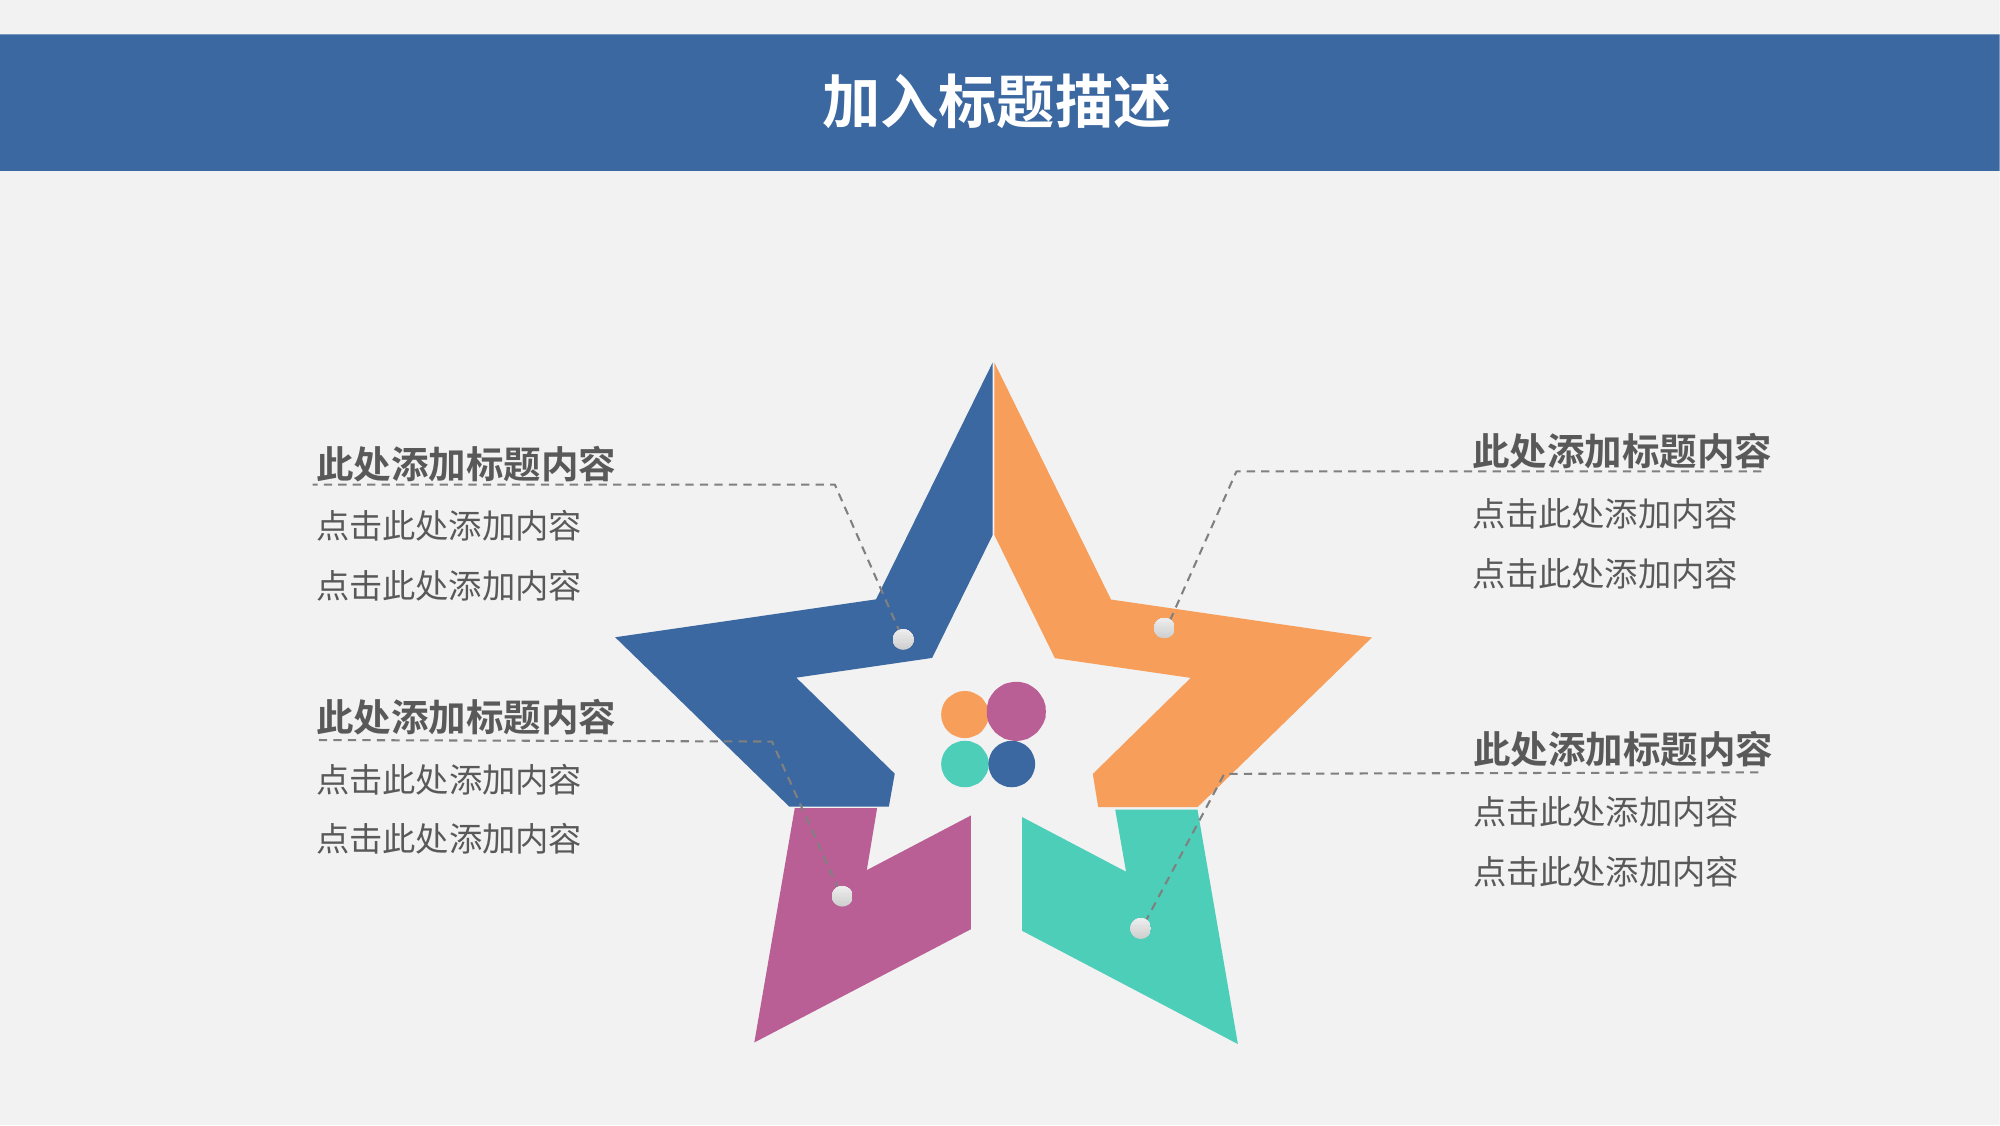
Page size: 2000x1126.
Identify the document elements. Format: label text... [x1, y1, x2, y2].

text_box [1022, 809, 1238, 1045]
text_box 此处添加标题内容 点击此处添加内容 点击此处添加内容 [296, 408, 775, 668]
text_box [753, 743, 838, 893]
text_box [941, 740, 989, 788]
text_box [1153, 617, 1175, 639]
text_box [1170, 471, 1765, 624]
text_box [892, 629, 914, 650]
text_box [988, 740, 1036, 788]
text_box 此处添加标题内容 点击此处添加内容 点击此处添加内容 [296, 661, 773, 869]
text_box [986, 681, 1047, 741]
text_box 此处添加标题内容 点击此处添加内容 点击此处添加内容 [1451, 395, 1881, 656]
text_box 此处添加标题内容 点击此处添加内容 点击此处添加内容 [1453, 693, 1808, 969]
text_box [0, 34, 2000, 172]
text_box [1130, 918, 1151, 939]
text_box [773, 362, 993, 807]
text_box [941, 691, 988, 739]
text_box [831, 886, 853, 907]
text_box [775, 484, 899, 636]
text_box [1146, 772, 1764, 926]
text_box [994, 362, 1372, 808]
text_box [754, 808, 971, 1043]
